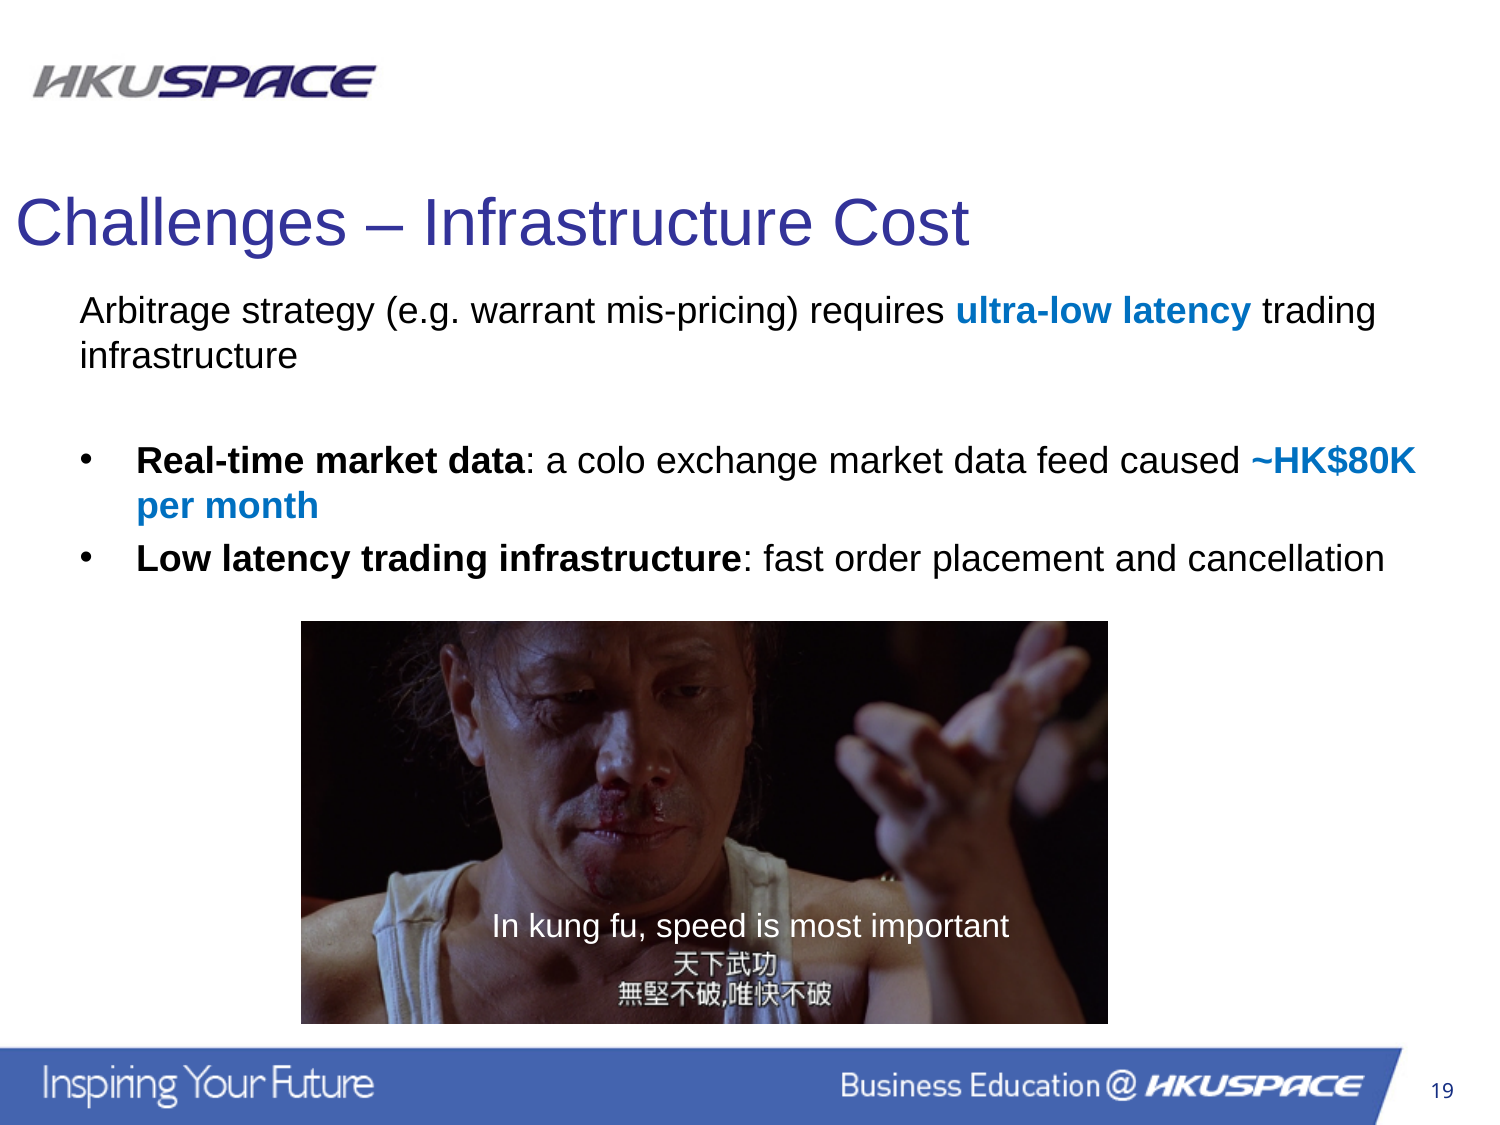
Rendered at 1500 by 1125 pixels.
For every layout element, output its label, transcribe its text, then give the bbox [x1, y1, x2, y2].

picture [0, 0, 1500, 1125]
text_box Arbitrage strategy (e.g. warrant mis-pricing) requires ultra-low latency trading infrastructure Real-time market data: a colo exchange market data feed caused ~HK$80K per month Low latency trading infrastructure: fast order placement and cancellation [64, 278, 1447, 598]
slide_number 19 [1415, 1070, 1499, 1125]
title Challenges – Infrastructure Cost [0, 101, 1365, 266]
